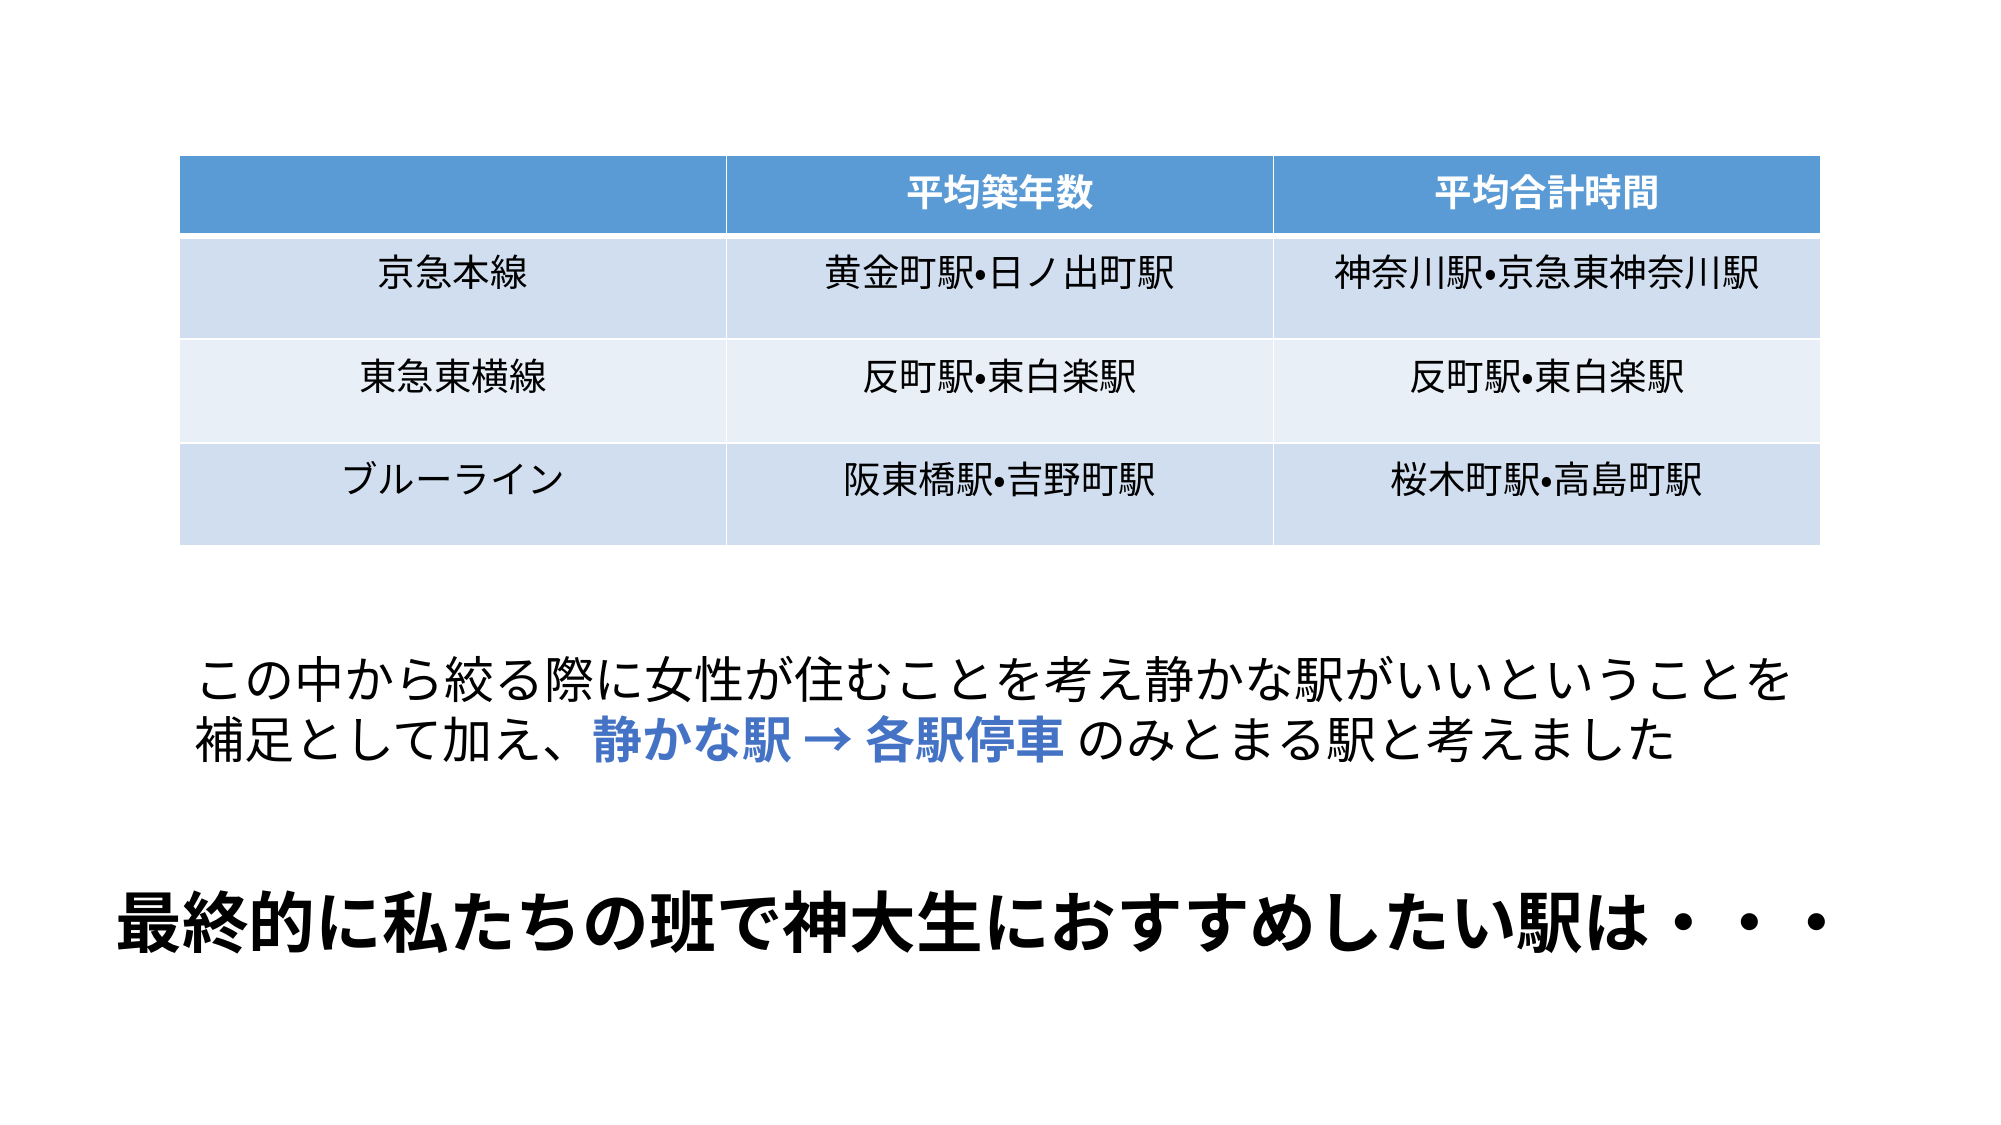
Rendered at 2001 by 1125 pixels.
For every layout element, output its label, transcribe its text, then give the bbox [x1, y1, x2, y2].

table_cell 神奈川駅・京急東神奈川駅 [1274, 239, 1820, 338]
text_box 最終的に私たちの班で神大生におすすめしたい駅は・・・ [100, 873, 1900, 969]
table_cell ブルーライン [180, 444, 726, 545]
table_cell 黄金町駅・日ノ出町駅 [727, 239, 1273, 338]
text_box この中から絞る際に女性が住むことを考え静かな駅がいいということを補足として加え、静かな駅 → 各駅停車 のみとまる駅と考えました [179, 641, 1821, 777]
table_cell 東急東横線 [180, 340, 726, 442]
table_cell 桜木町駅・高島町駅 [1274, 444, 1820, 545]
table_cell 反町駅・東白楽駅 [1274, 340, 1820, 442]
table_header [180, 156, 726, 233]
table_header 平均築年数 [727, 156, 1273, 233]
table_cell 反町駅・東白楽駅 [727, 340, 1273, 442]
table_cell 京急本線 [180, 239, 726, 338]
table_cell 阪東橋駅・吉野町駅 [727, 444, 1273, 545]
table_header 平均合計時間 [1274, 156, 1820, 233]
